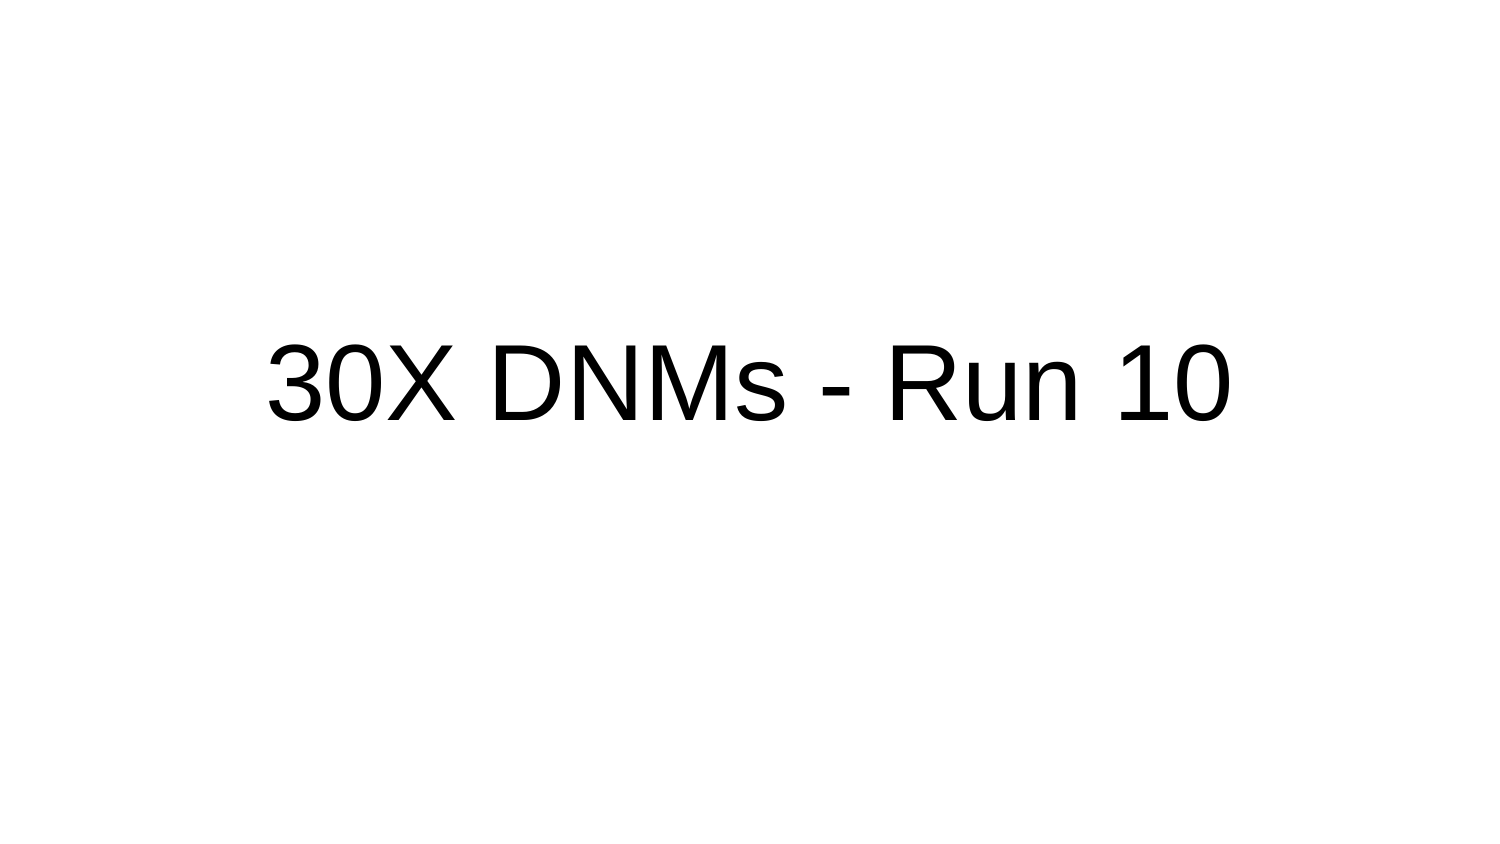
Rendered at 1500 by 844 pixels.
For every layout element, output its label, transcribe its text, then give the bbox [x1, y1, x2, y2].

title 30X DNMs - Run 10 [51, 122, 1449, 459]
